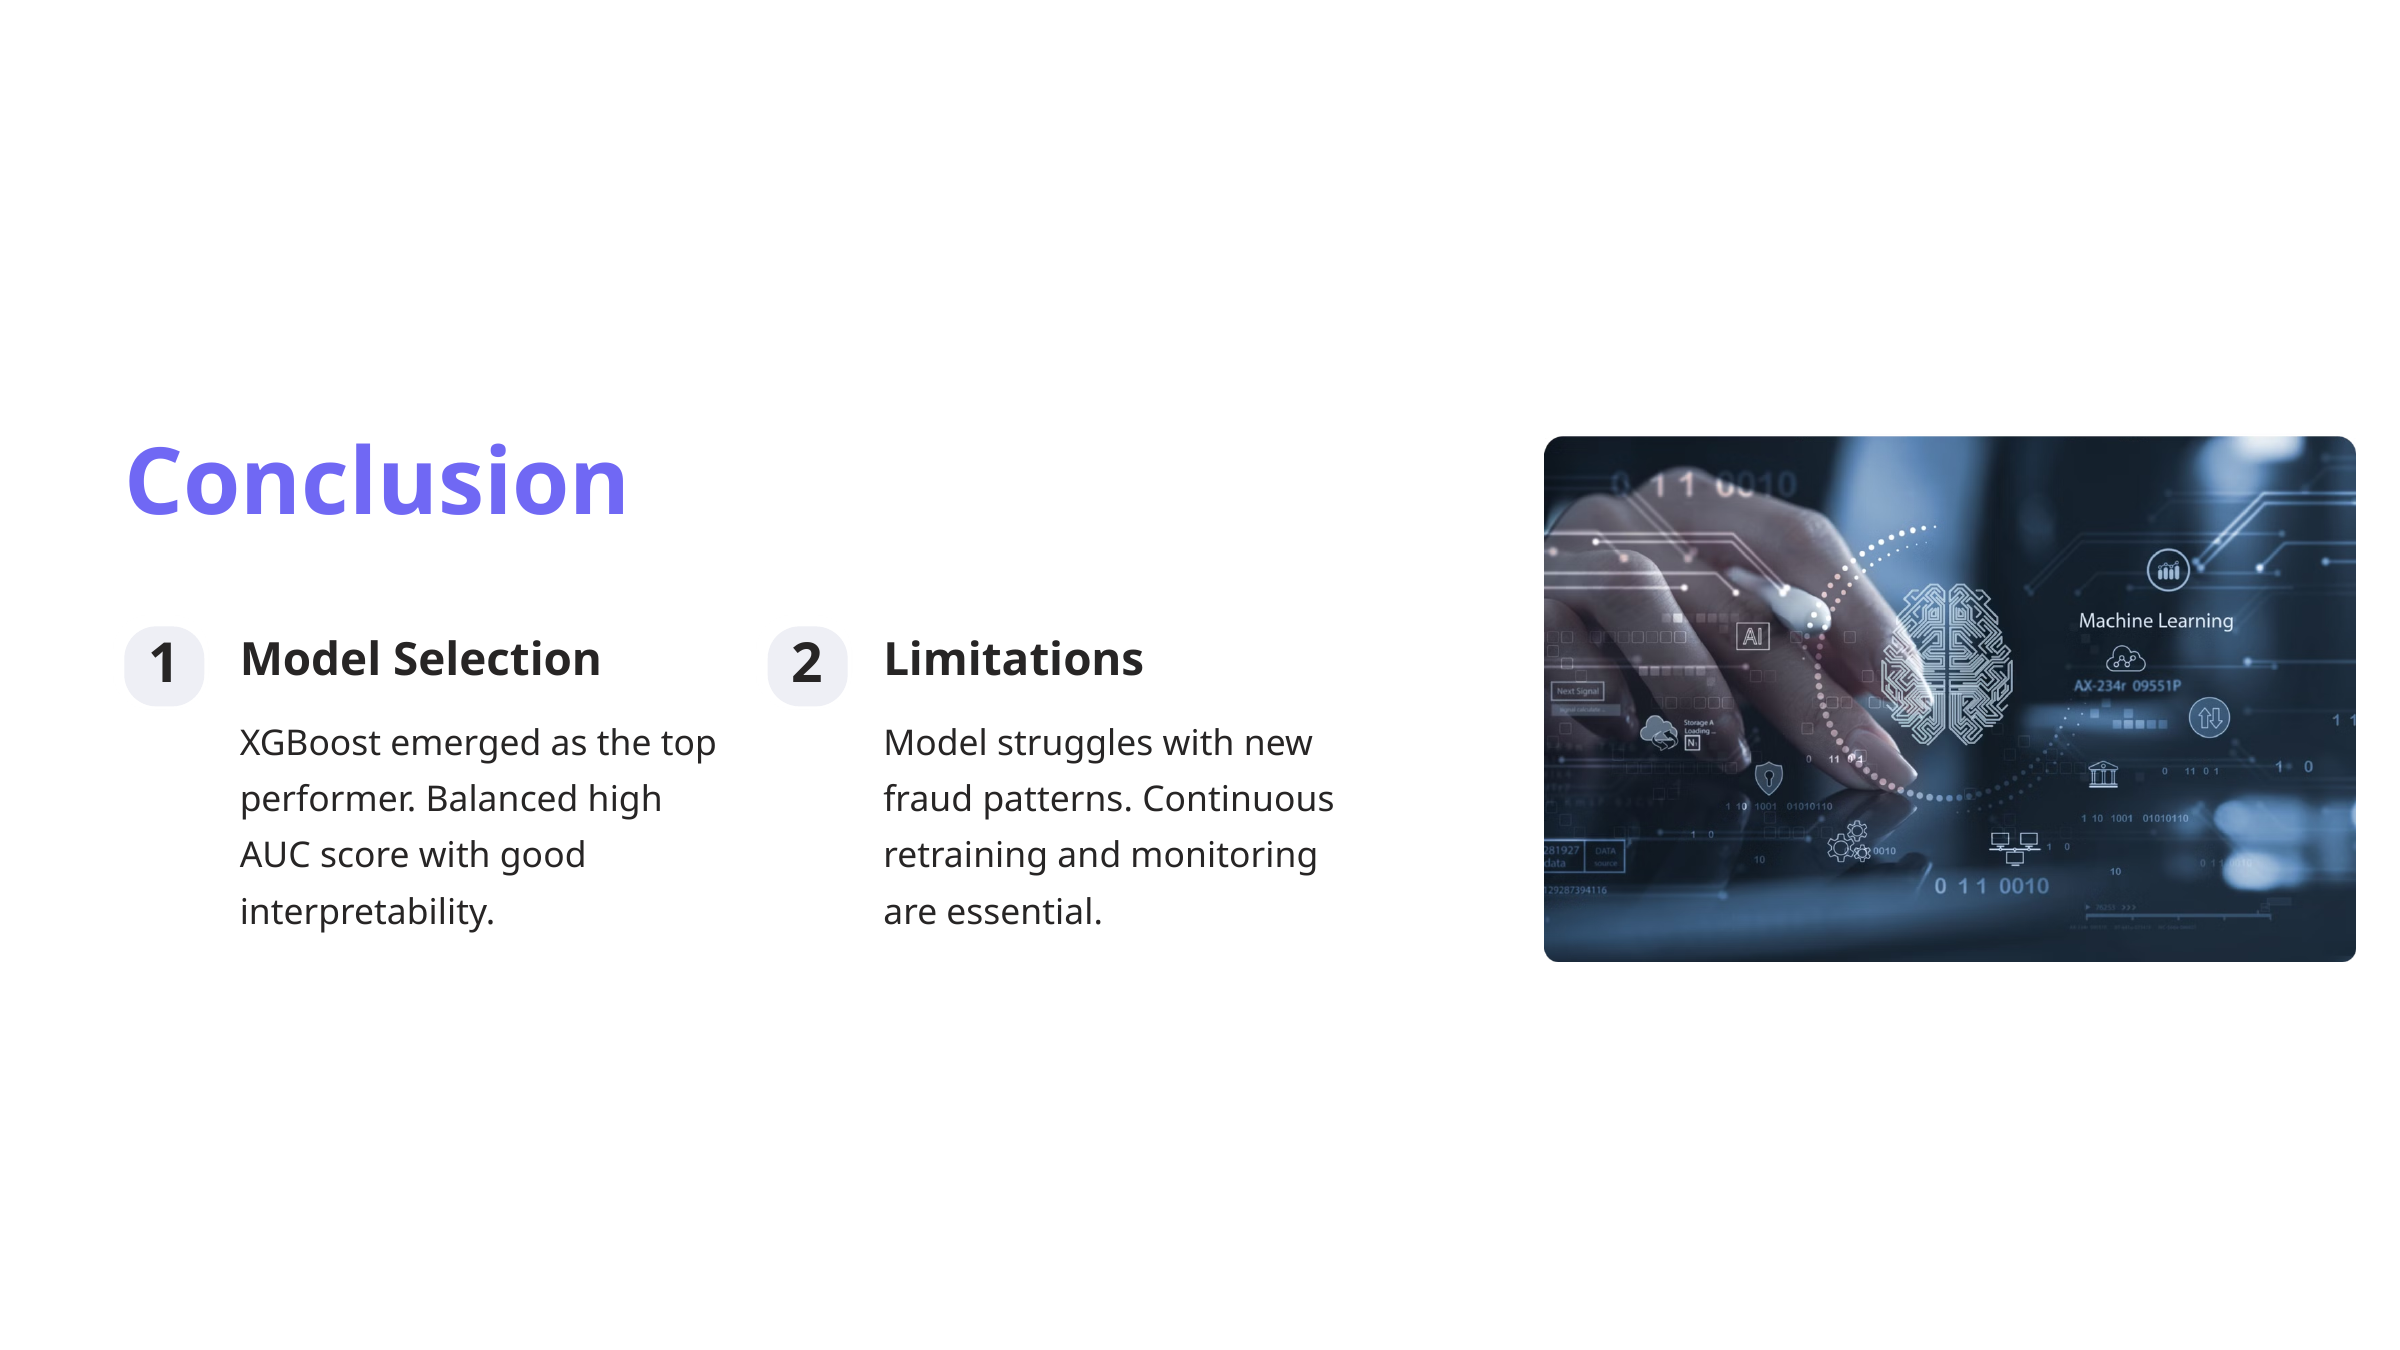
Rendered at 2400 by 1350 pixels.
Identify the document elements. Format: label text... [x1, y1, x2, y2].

text_box [124, 626, 205, 707]
text_box XGBoost emerged as the top performer. Balanced high AUC score with good interpretability. [239, 706, 733, 934]
text_box Model Selection [239, 626, 708, 685]
text_box [767, 626, 848, 707]
text_box 2 [791, 638, 824, 695]
text_box Conclusion [124, 416, 1060, 534]
picture [1544, 388, 2356, 962]
text_box Limitations [883, 626, 1351, 685]
text_box 1 [154, 638, 175, 695]
text_box Model struggles with new fraud patterns. Continuous retraining and monitoring are essential. [883, 706, 1376, 934]
